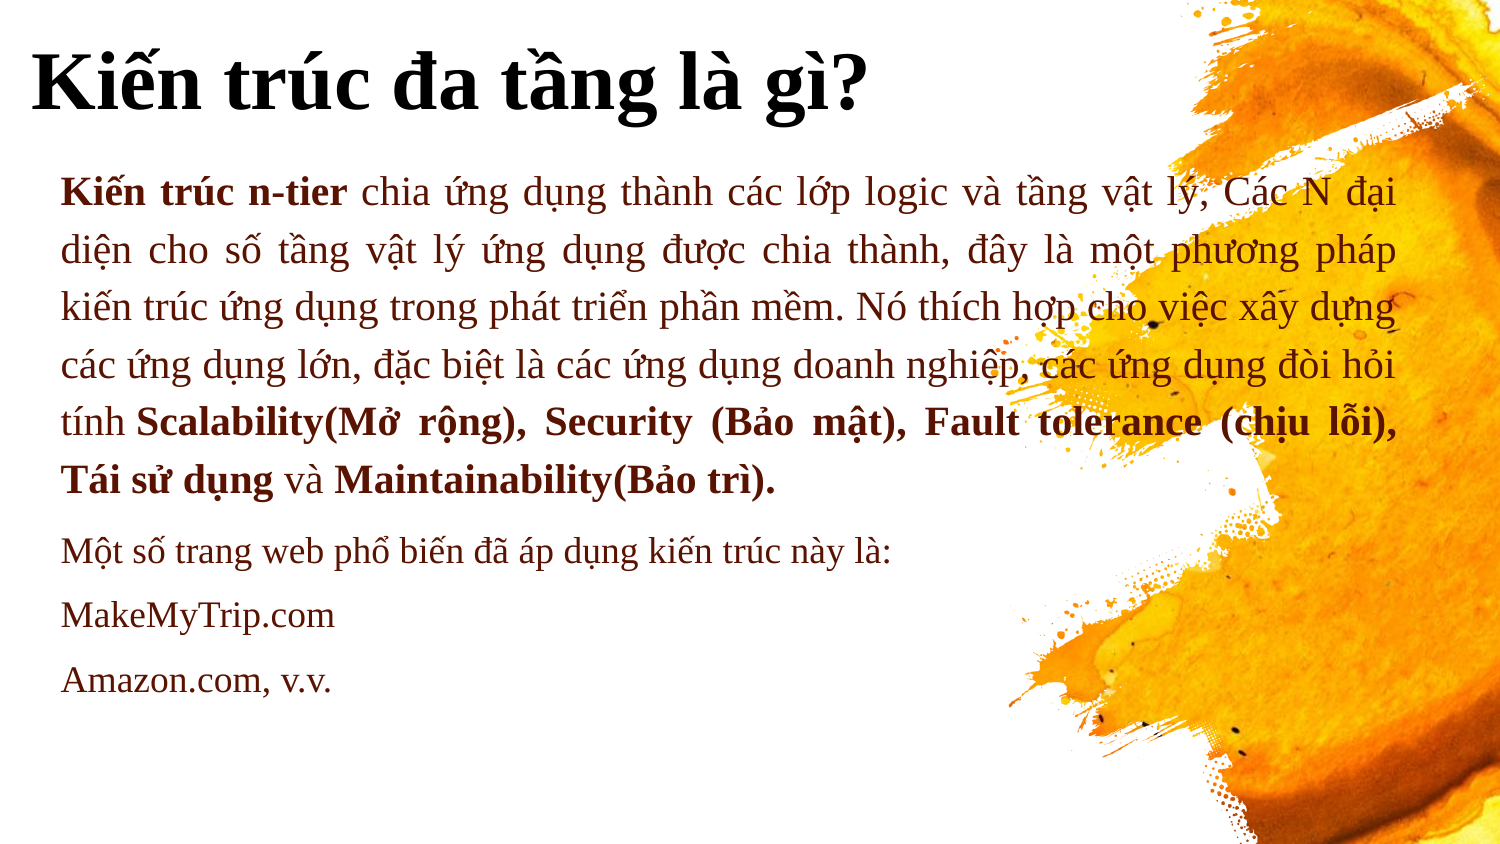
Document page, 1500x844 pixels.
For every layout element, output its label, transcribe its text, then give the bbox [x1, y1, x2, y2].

title Kiến trúc đa tầng là gì? [16, 0, 1154, 141]
picture [0, 0, 1500, 844]
list Kiến trúc n-tier chia ứng dụng thành các lớp logic và tầng vật lý, Các N đại diện cho số tầng vật lý ứng dụng được chia thành, đây là một phương pháp kiến trúc ứng dụng trong phát triển phần mềm. Nó thích hợp cho việc xây dựng các ứng dụng lớn, đặc biệt là các ứng dụng doanh nghiệp, các ứng dụng đòi hỏi tính Scalability(Mở rộng), Security (Bảo mật), Fault tolerance (chịu lỗi), Tái sử dụng và Maintainability(Bảo trì). Một số trang web phổ biến đã áp dụng kiến ​​trúc này là: MakeMyTrip.com Amazon.com, v.v. [45, 141, 1413, 761]
